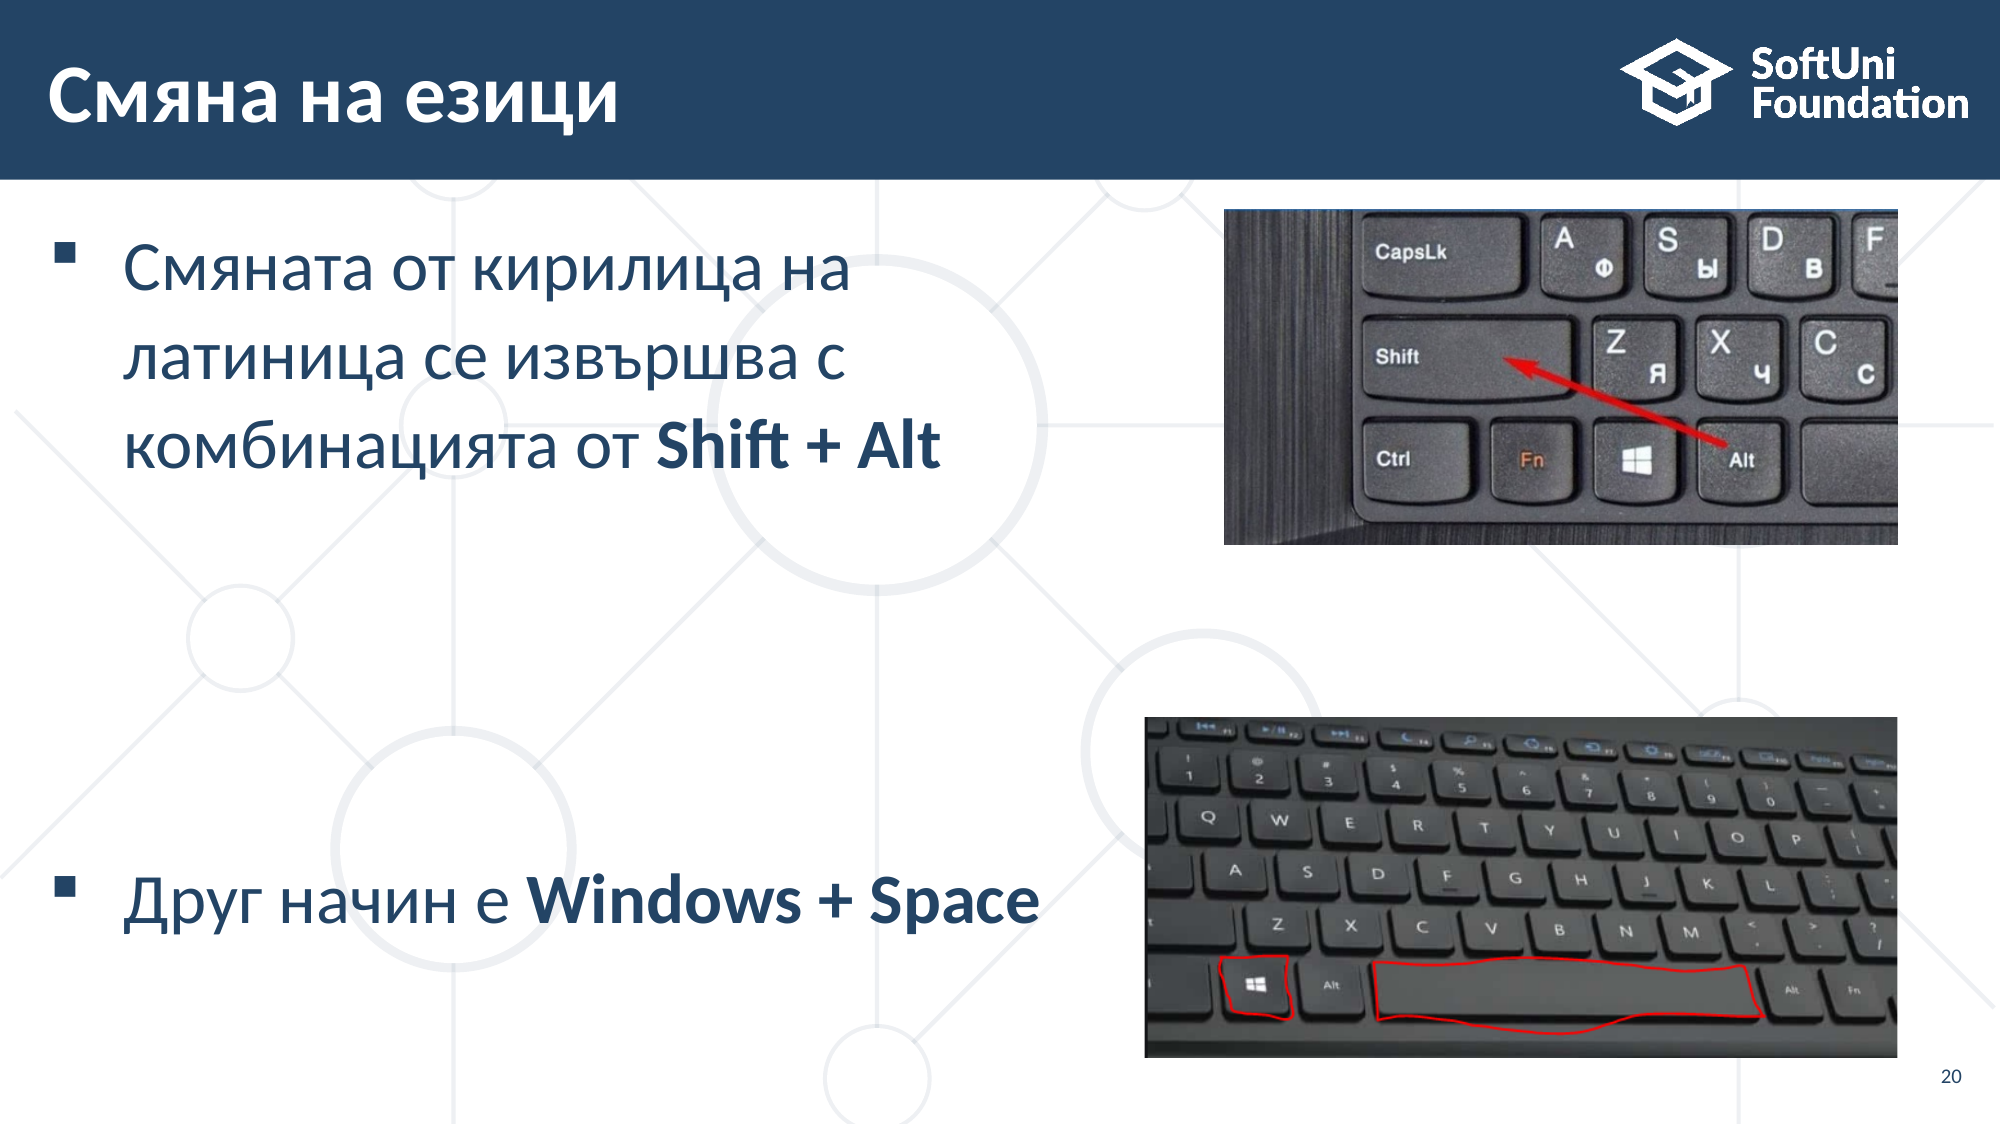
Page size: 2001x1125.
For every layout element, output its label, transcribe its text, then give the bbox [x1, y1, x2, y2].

picture [1144, 717, 1898, 1058]
picture [1224, 208, 1898, 545]
title Смяна на езици [31, 16, 1591, 162]
list Смяната от кирилица на латиница се извършва с комбинацията от Shift + Alt Друг начин е Windows + Space [31, 209, 1114, 1050]
picture [1619, 38, 1968, 126]
slide_number 20 [1897, 1049, 1968, 1101]
